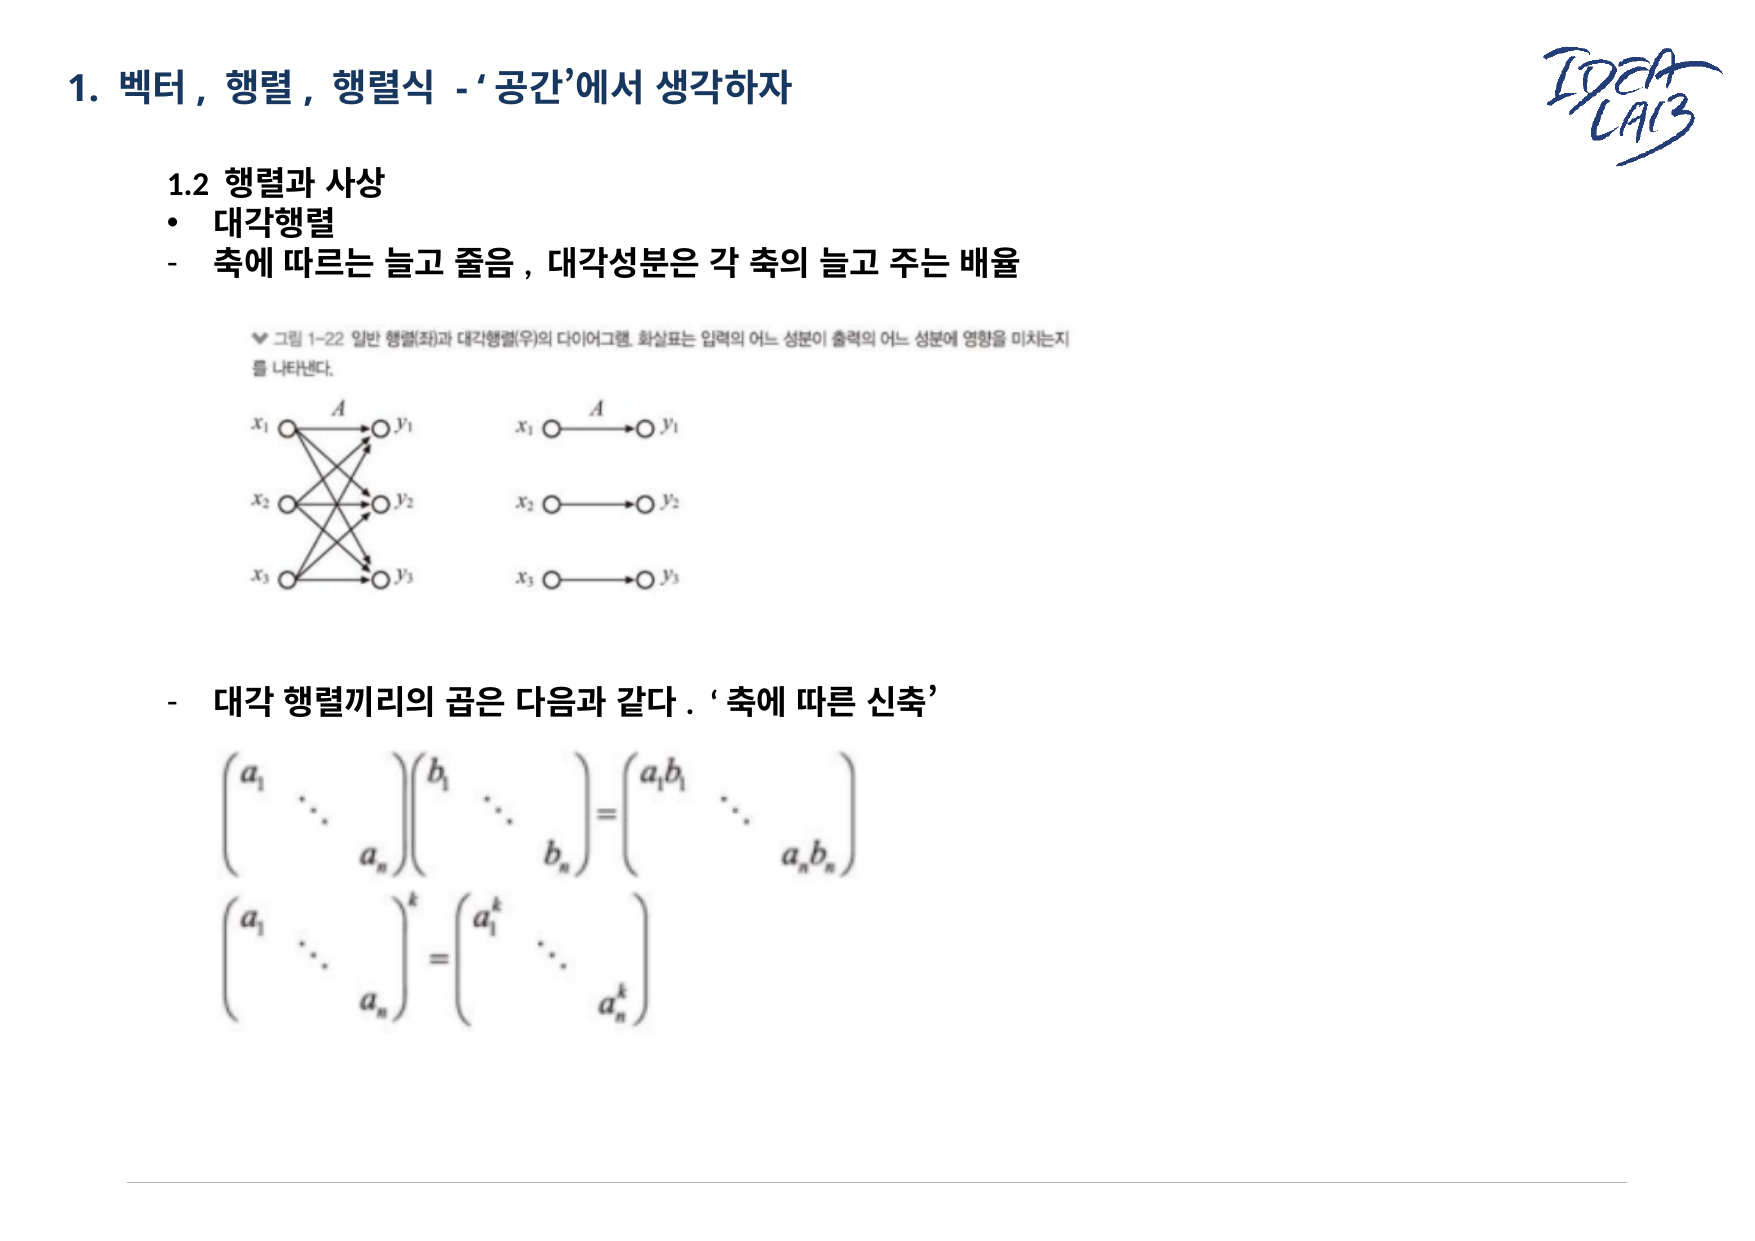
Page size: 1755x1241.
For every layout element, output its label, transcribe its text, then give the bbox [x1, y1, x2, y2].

picture [239, 324, 1090, 603]
text_box 1. 벡터, 행렬, 행렬식 - ‘공간’에서 생각하자 [52, 56, 1228, 117]
picture [201, 724, 998, 1034]
picture [1539, 39, 1725, 171]
text_box 1.2 행렬과 사상 대각행렬 축에 따르는 늘고 줄음, 대각성분은 각 축의 늘고 주는 배율 대각 행렬끼리의 곱은 다음과 같다. ‘축에 따른 신축’ [152, 155, 1578, 1048]
